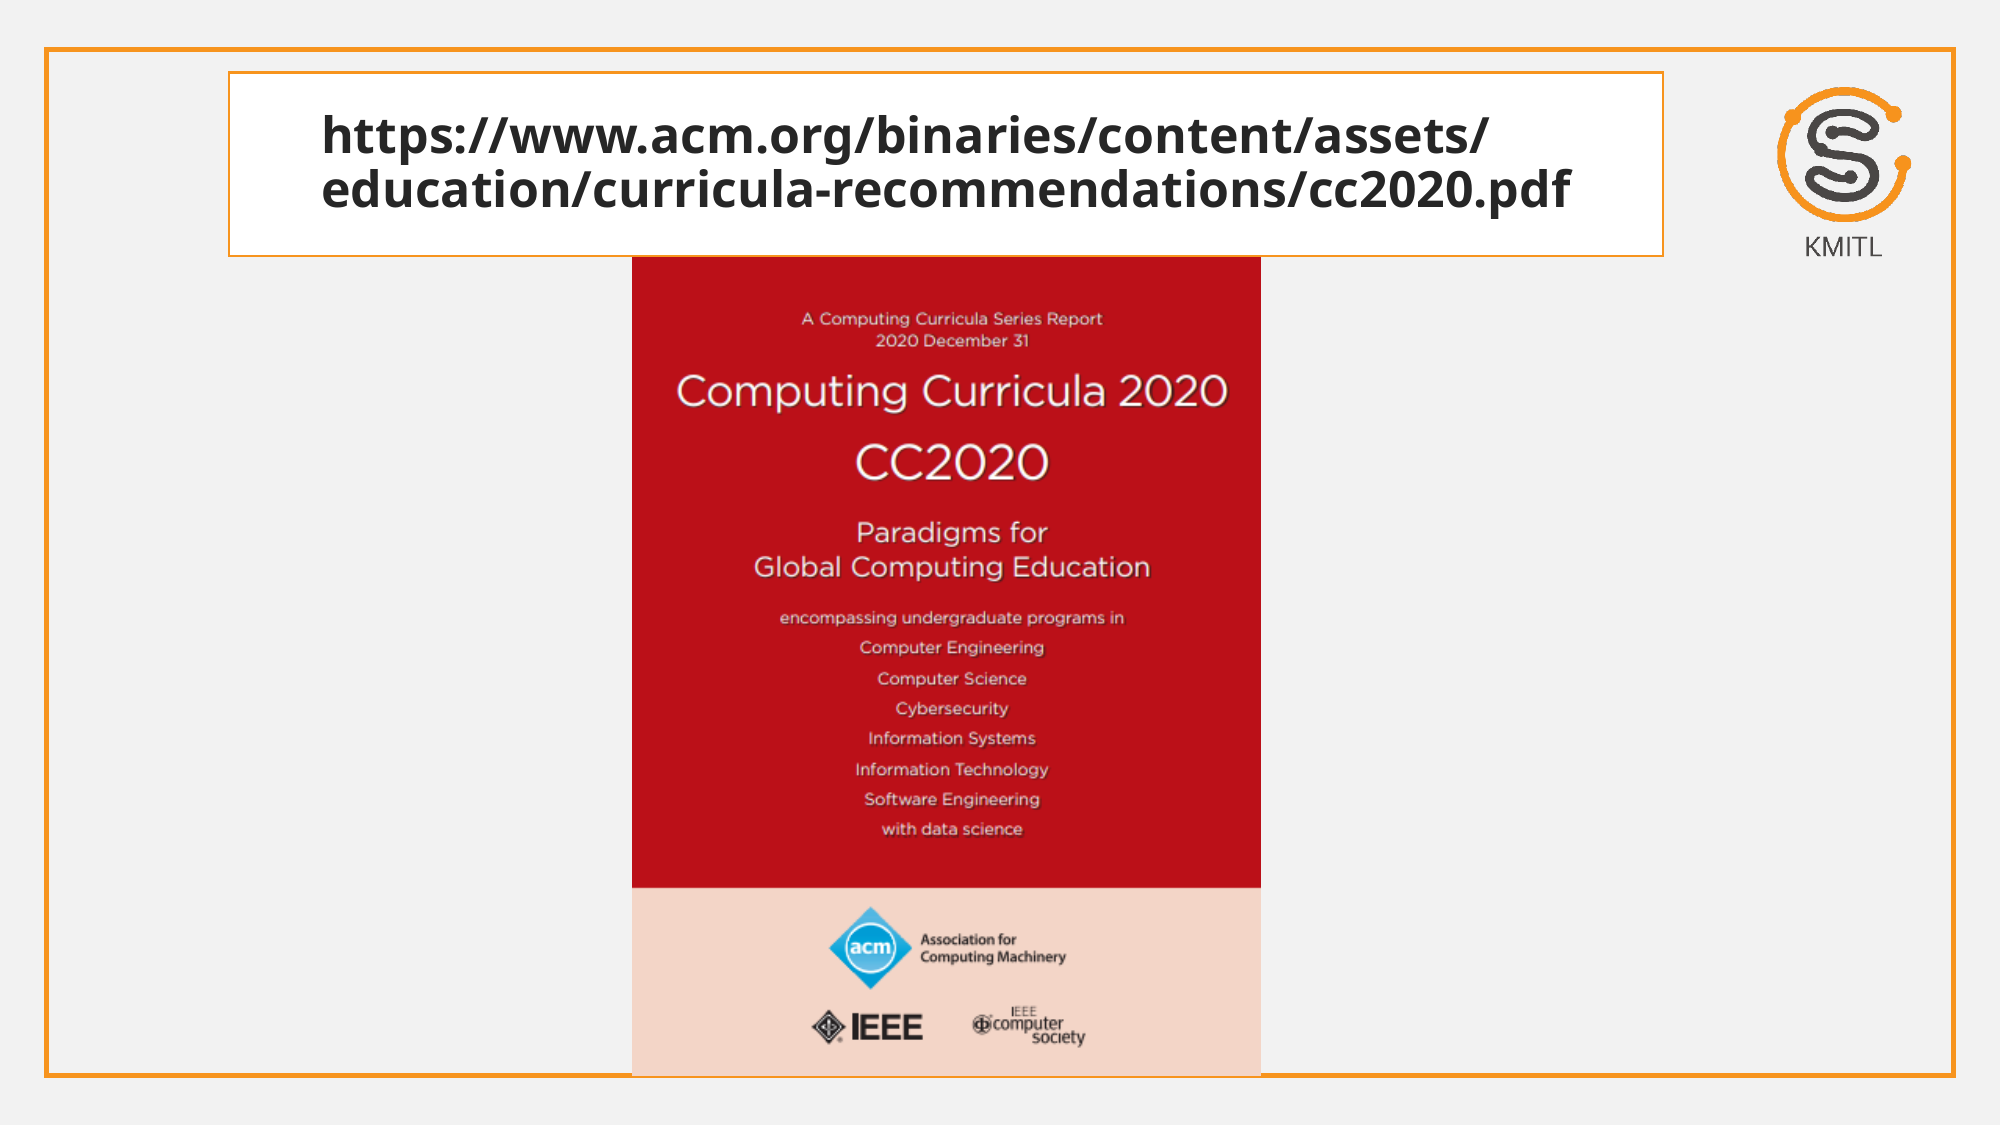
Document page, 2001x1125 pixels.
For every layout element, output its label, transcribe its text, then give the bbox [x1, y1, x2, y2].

picture [632, 256, 1261, 1076]
picture [1752, 76, 1936, 261]
text_box https://www.acm.org/binaries/content/assets/education/curricula-recommendations/cc2020.pdf [228, 71, 1664, 257]
text_box [45, 49, 1955, 1076]
